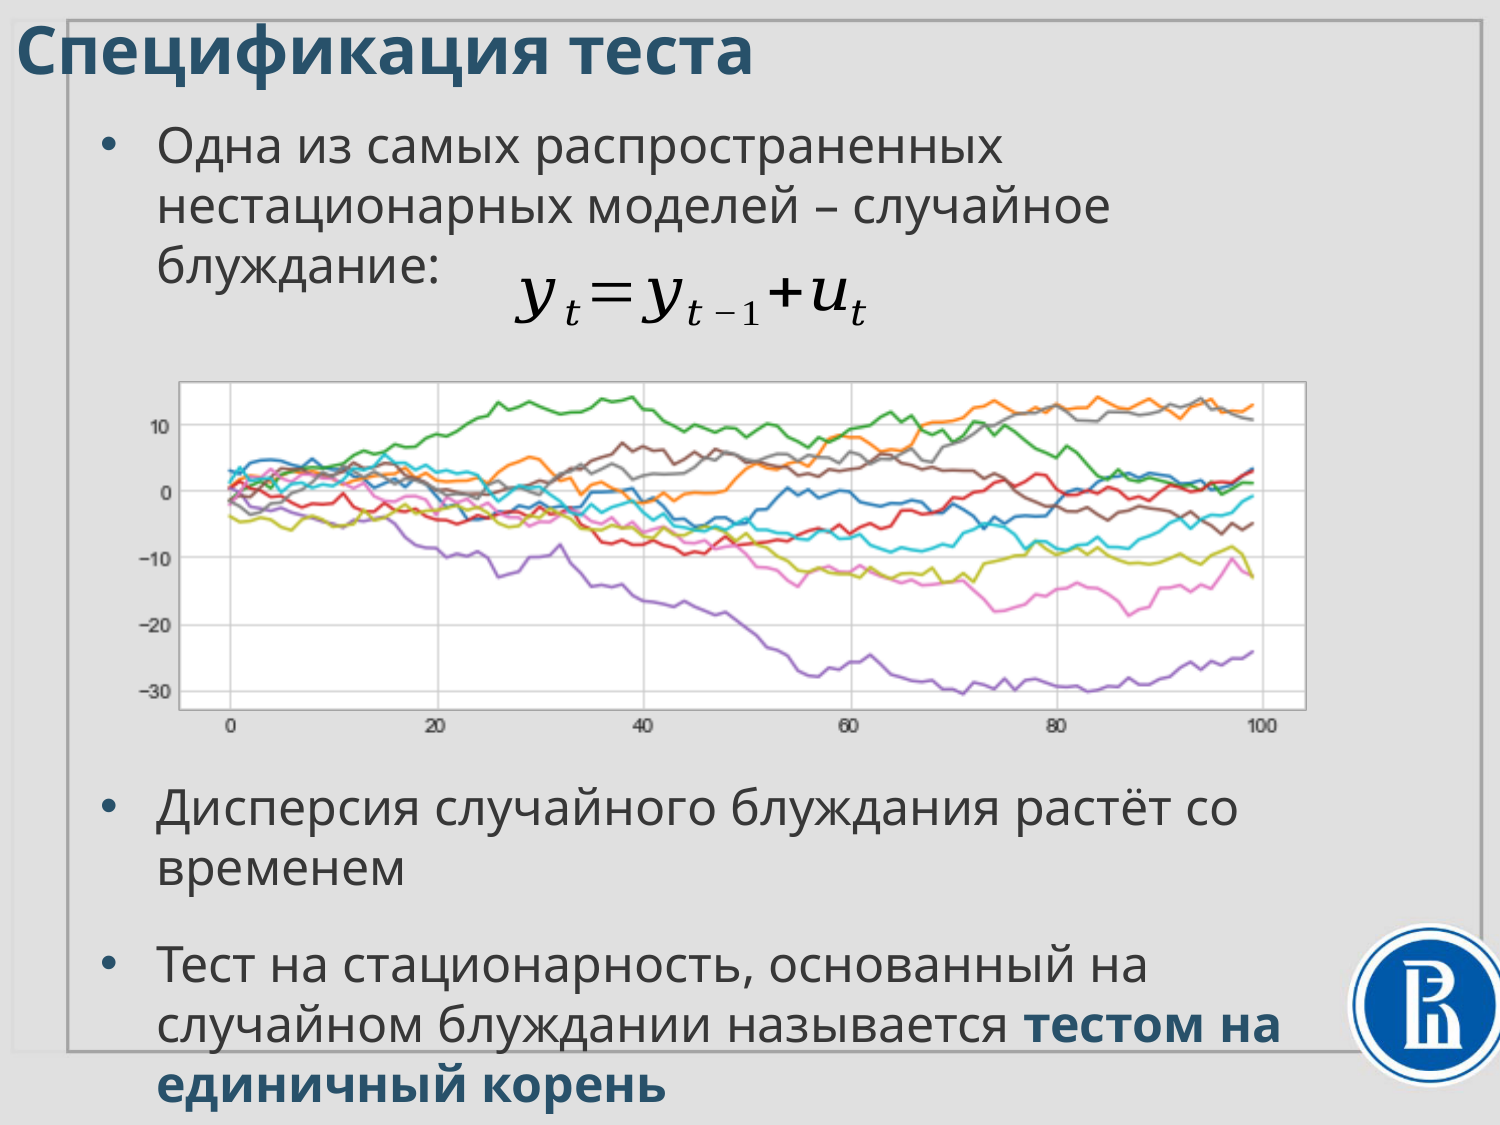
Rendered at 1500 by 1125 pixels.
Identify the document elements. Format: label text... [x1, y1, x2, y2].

picture [0, 96, 1500, 1125]
text_box Одна из самых распространенных нестационарных моделей – случайное блуждание: [100, 113, 1400, 256]
text_box Спецификация теста [0, 0, 1500, 96]
text_box Дисперсия случайного блуждания растёт со временем Тест на стационарность, основанный на случайном блуждании называется тестом на единичный корень [100, 775, 1400, 1012]
